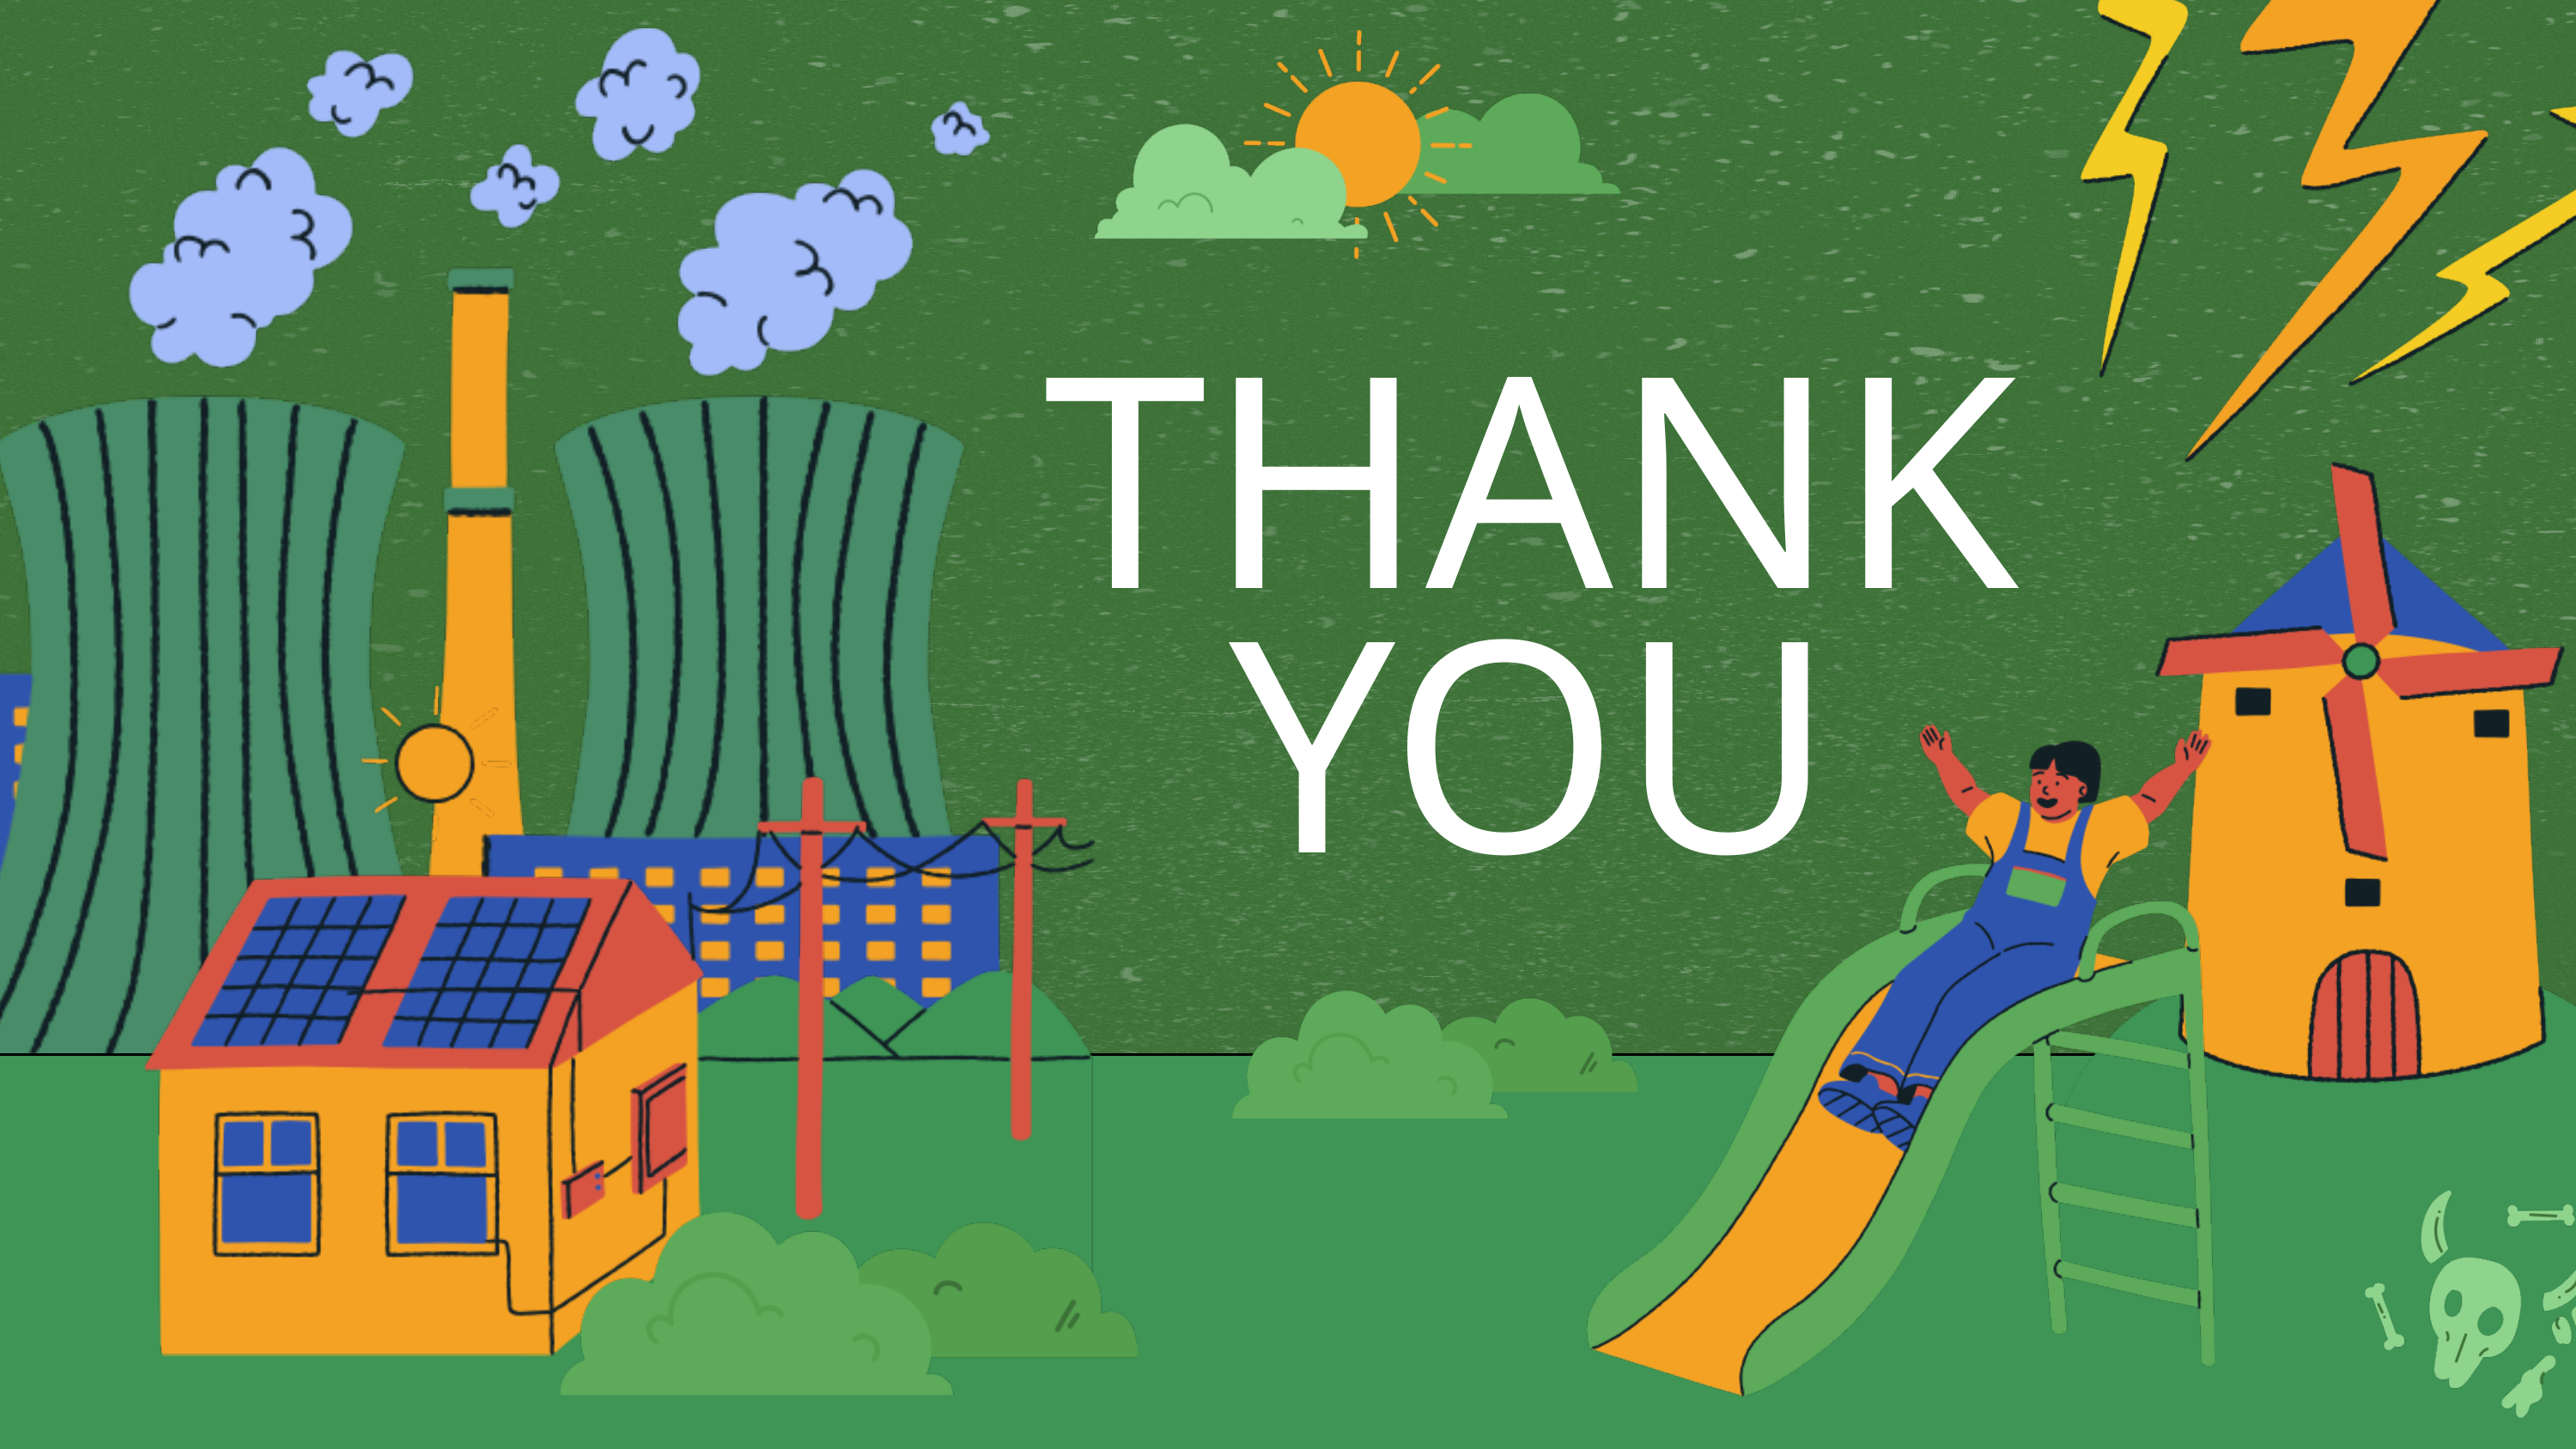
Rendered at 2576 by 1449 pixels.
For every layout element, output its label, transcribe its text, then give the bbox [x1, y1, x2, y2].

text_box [0, 1054, 2576, 1449]
text_box THANK YOU [977, 382, 2086, 912]
text_box [0, 28, 1024, 1053]
text_box [2061, 0, 2576, 462]
text_box [2053, 462, 2576, 1054]
text_box [0, 0, 2061, 382]
text_box [1586, 724, 2215, 1054]
text_box [1232, 991, 1638, 1054]
text_box [144, 686, 1095, 1054]
text_box [1095, 912, 1586, 1053]
text_box [1094, 30, 1621, 259]
